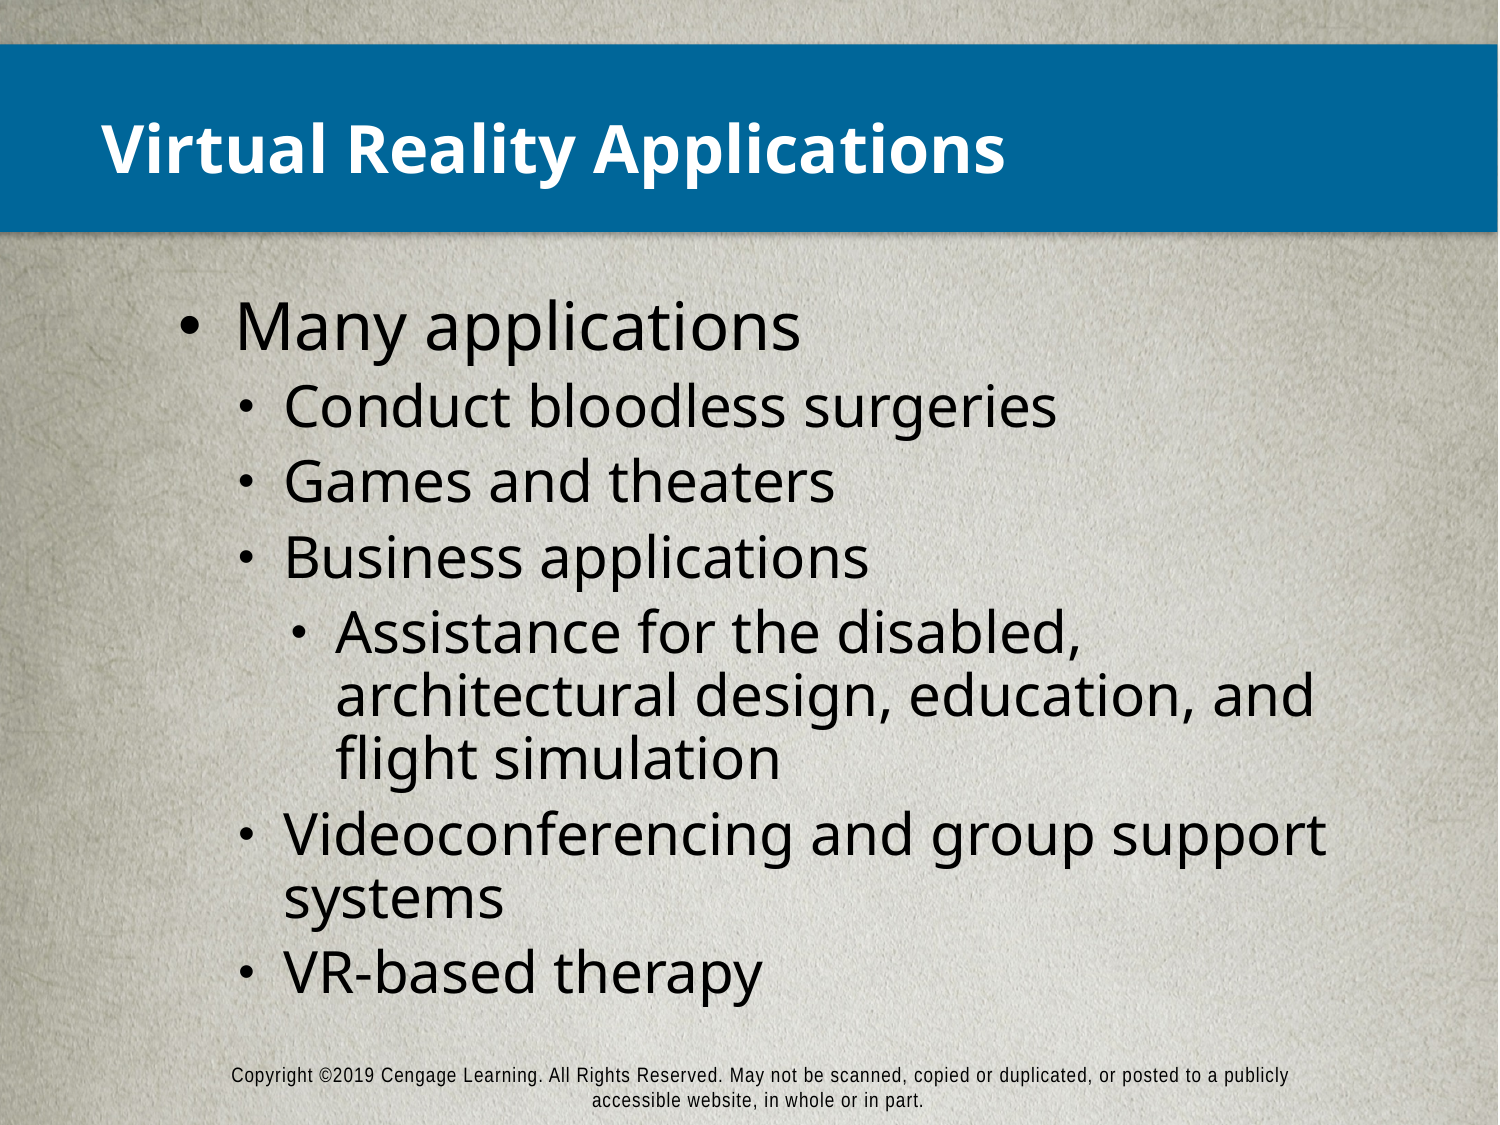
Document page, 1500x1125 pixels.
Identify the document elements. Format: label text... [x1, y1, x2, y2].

list Many applications Conduct bloodless surgeries Games and theaters Business applications Assistance for the disabled, architectural design, education, and flight simulation Videoconferencing and group support systems VR-based therapy [163, 285, 1447, 945]
title Virtual Reality Applications [86, 75, 1437, 220]
picture [0, 233, 1498, 1123]
picture [0, 0, 1498, 44]
